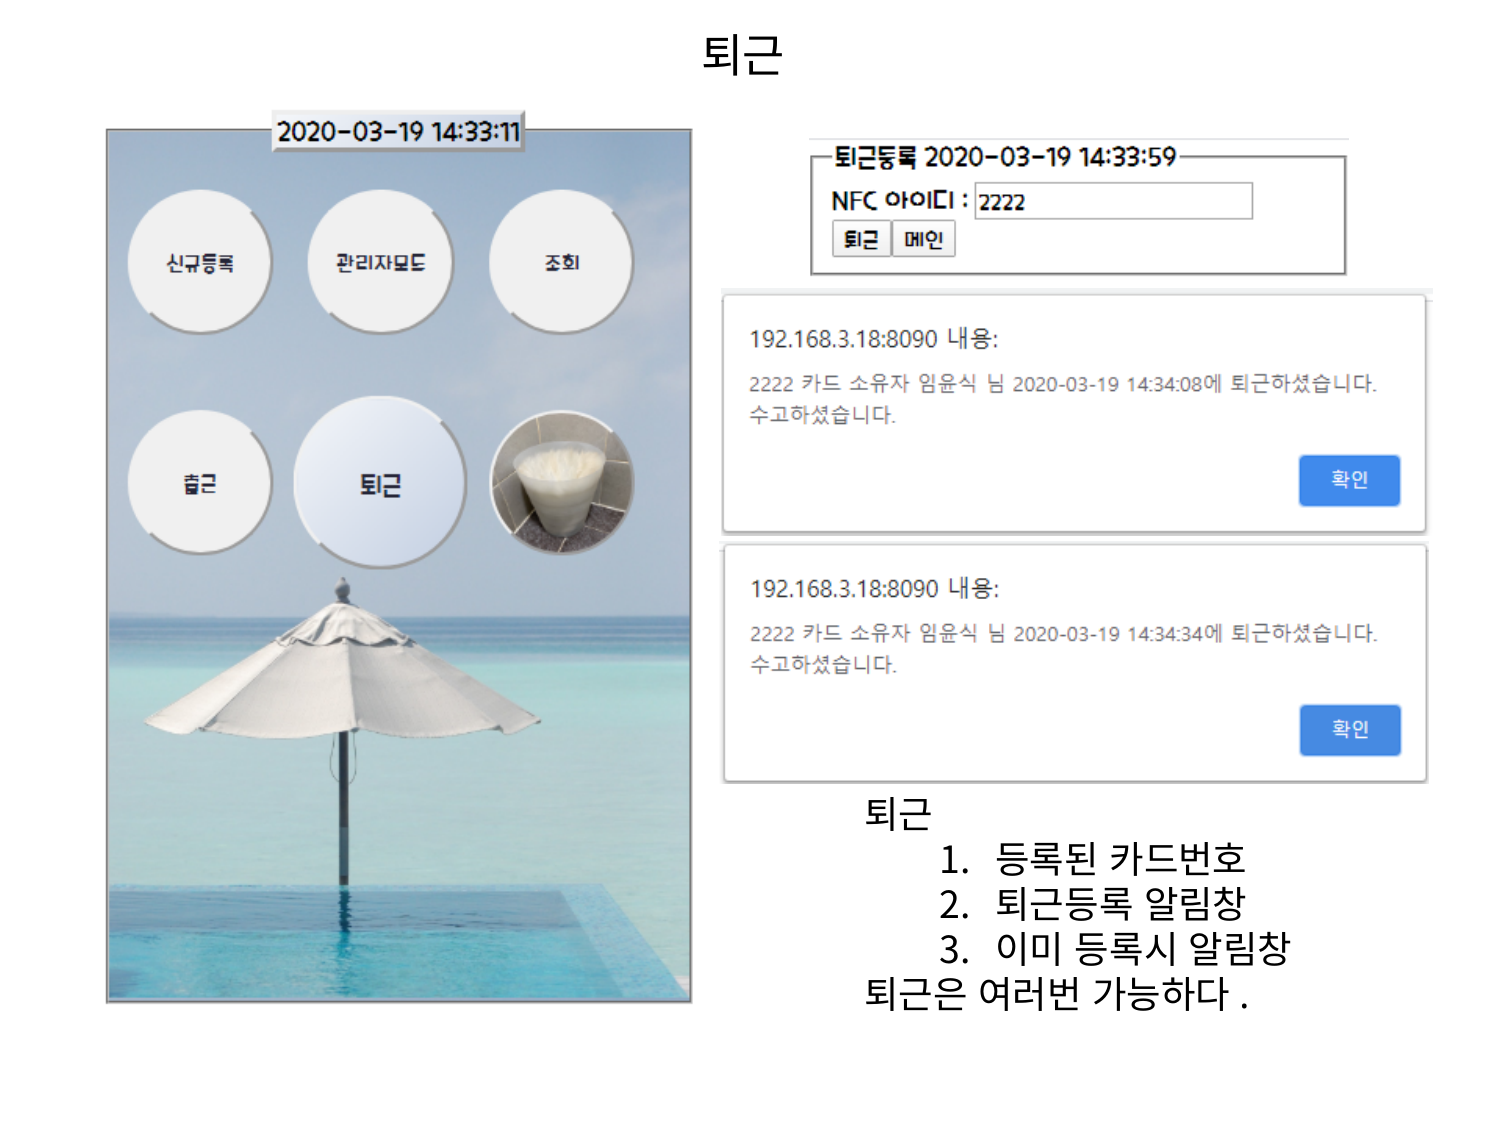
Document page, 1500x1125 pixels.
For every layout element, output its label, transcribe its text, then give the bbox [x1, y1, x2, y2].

text_box 퇴근 등록된 카드번호 퇴근등록 알림창 이미 등록시 알림창 퇴근은 여러번 가능하다. [849, 794, 1376, 1024]
picture [808, 136, 1349, 285]
picture [100, 103, 696, 1013]
picture [721, 288, 1433, 536]
text_box 퇴근 [159, 19, 1327, 89]
picture [719, 541, 1430, 785]
